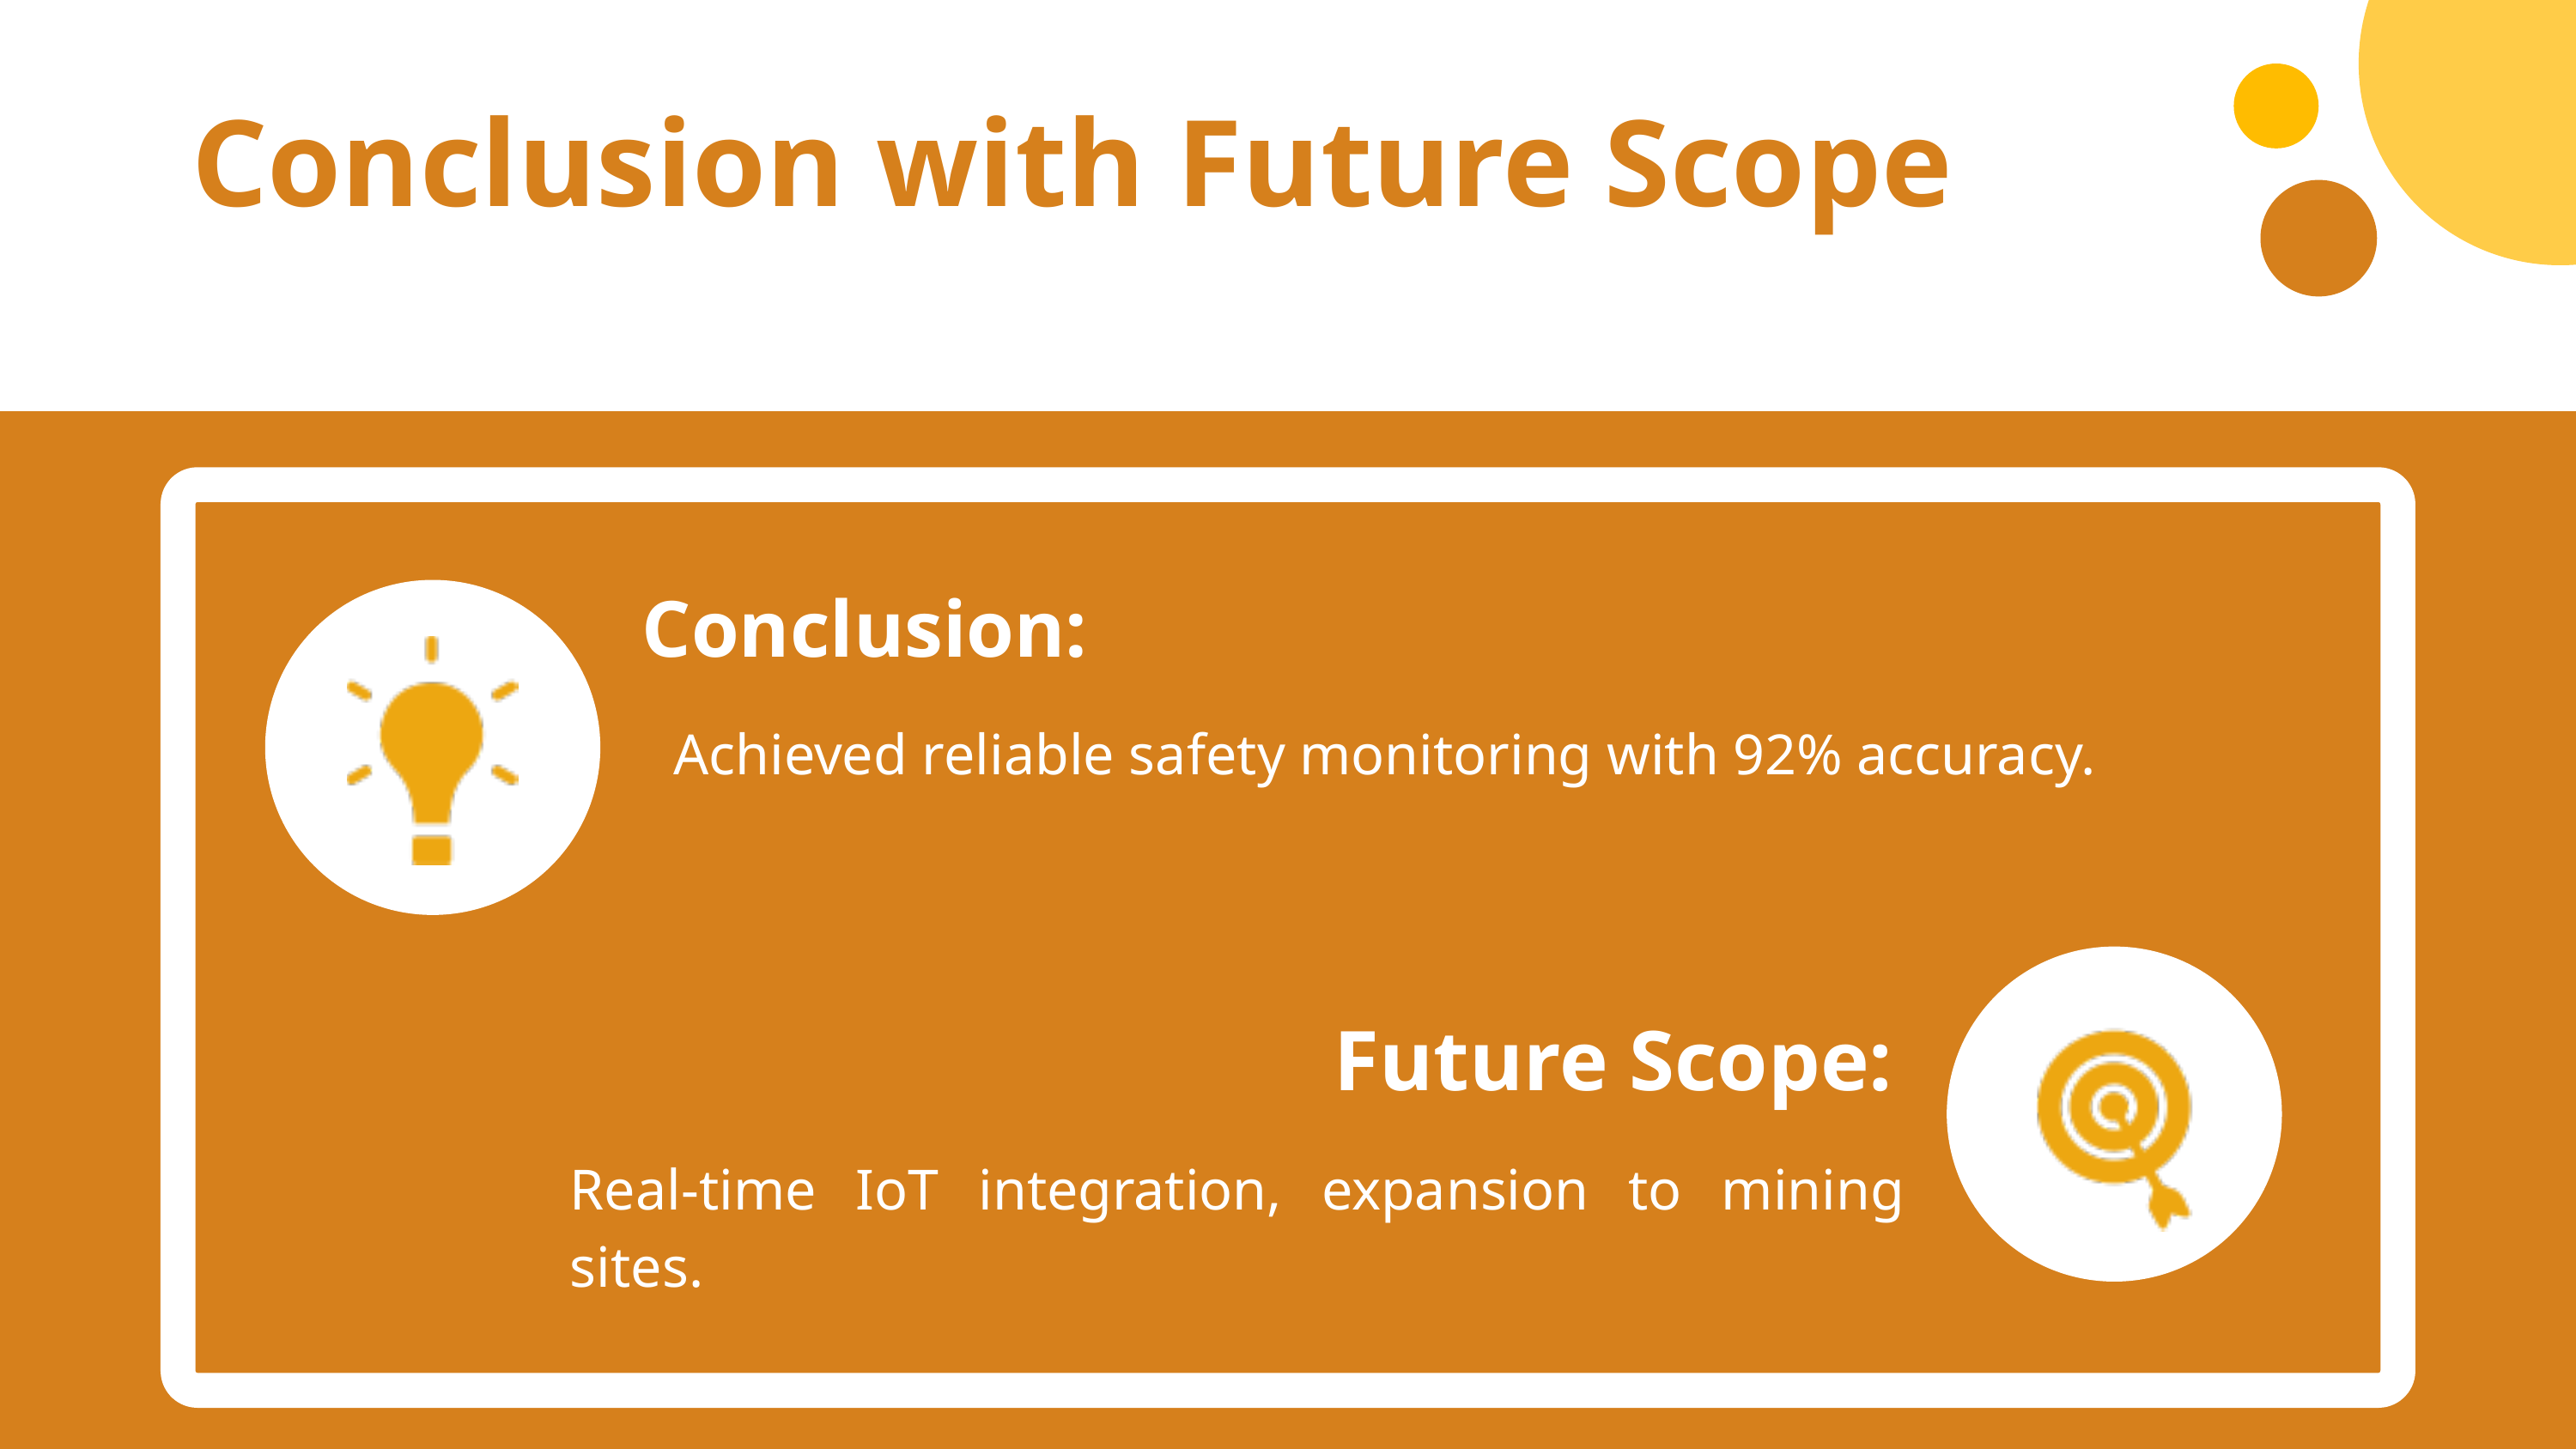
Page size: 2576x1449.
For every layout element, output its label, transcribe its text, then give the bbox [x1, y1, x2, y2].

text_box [2260, 179, 2378, 297]
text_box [0, 410, 2576, 1449]
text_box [178, 484, 2398, 1391]
text_box Conclusion with Future Scope [150, 86, 1995, 374]
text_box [2358, 0, 2576, 266]
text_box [2233, 63, 2319, 149]
